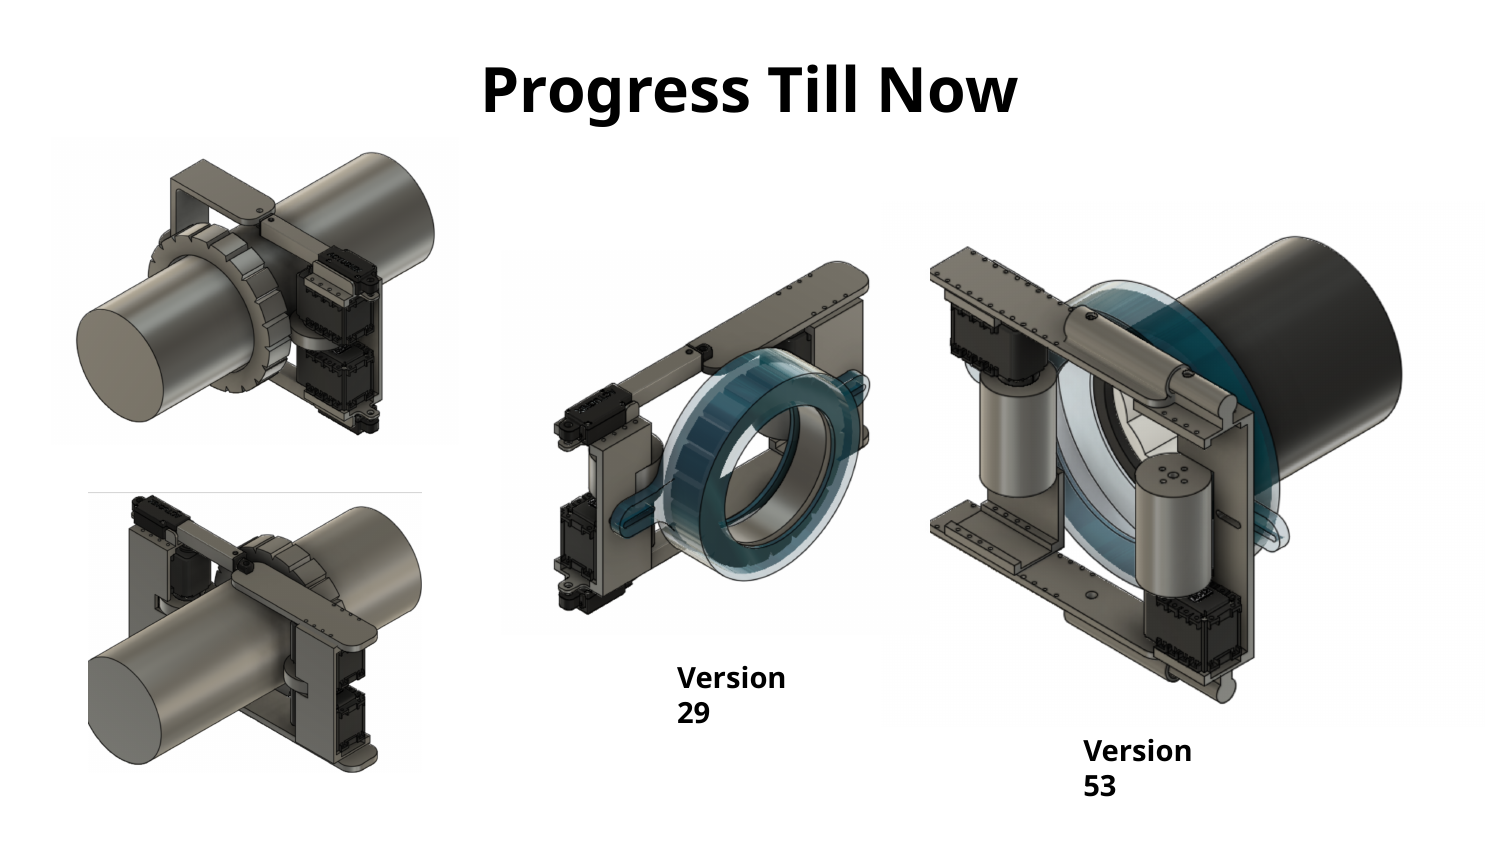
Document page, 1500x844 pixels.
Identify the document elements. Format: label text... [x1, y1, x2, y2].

text_box Version 29 [662, 643, 829, 751]
text_box Version 53 [1068, 736, 1235, 824]
title Progress Till Now [51, 35, 1449, 138]
picture [50, 137, 460, 445]
picture [87, 491, 423, 773]
picture [501, 201, 1485, 728]
